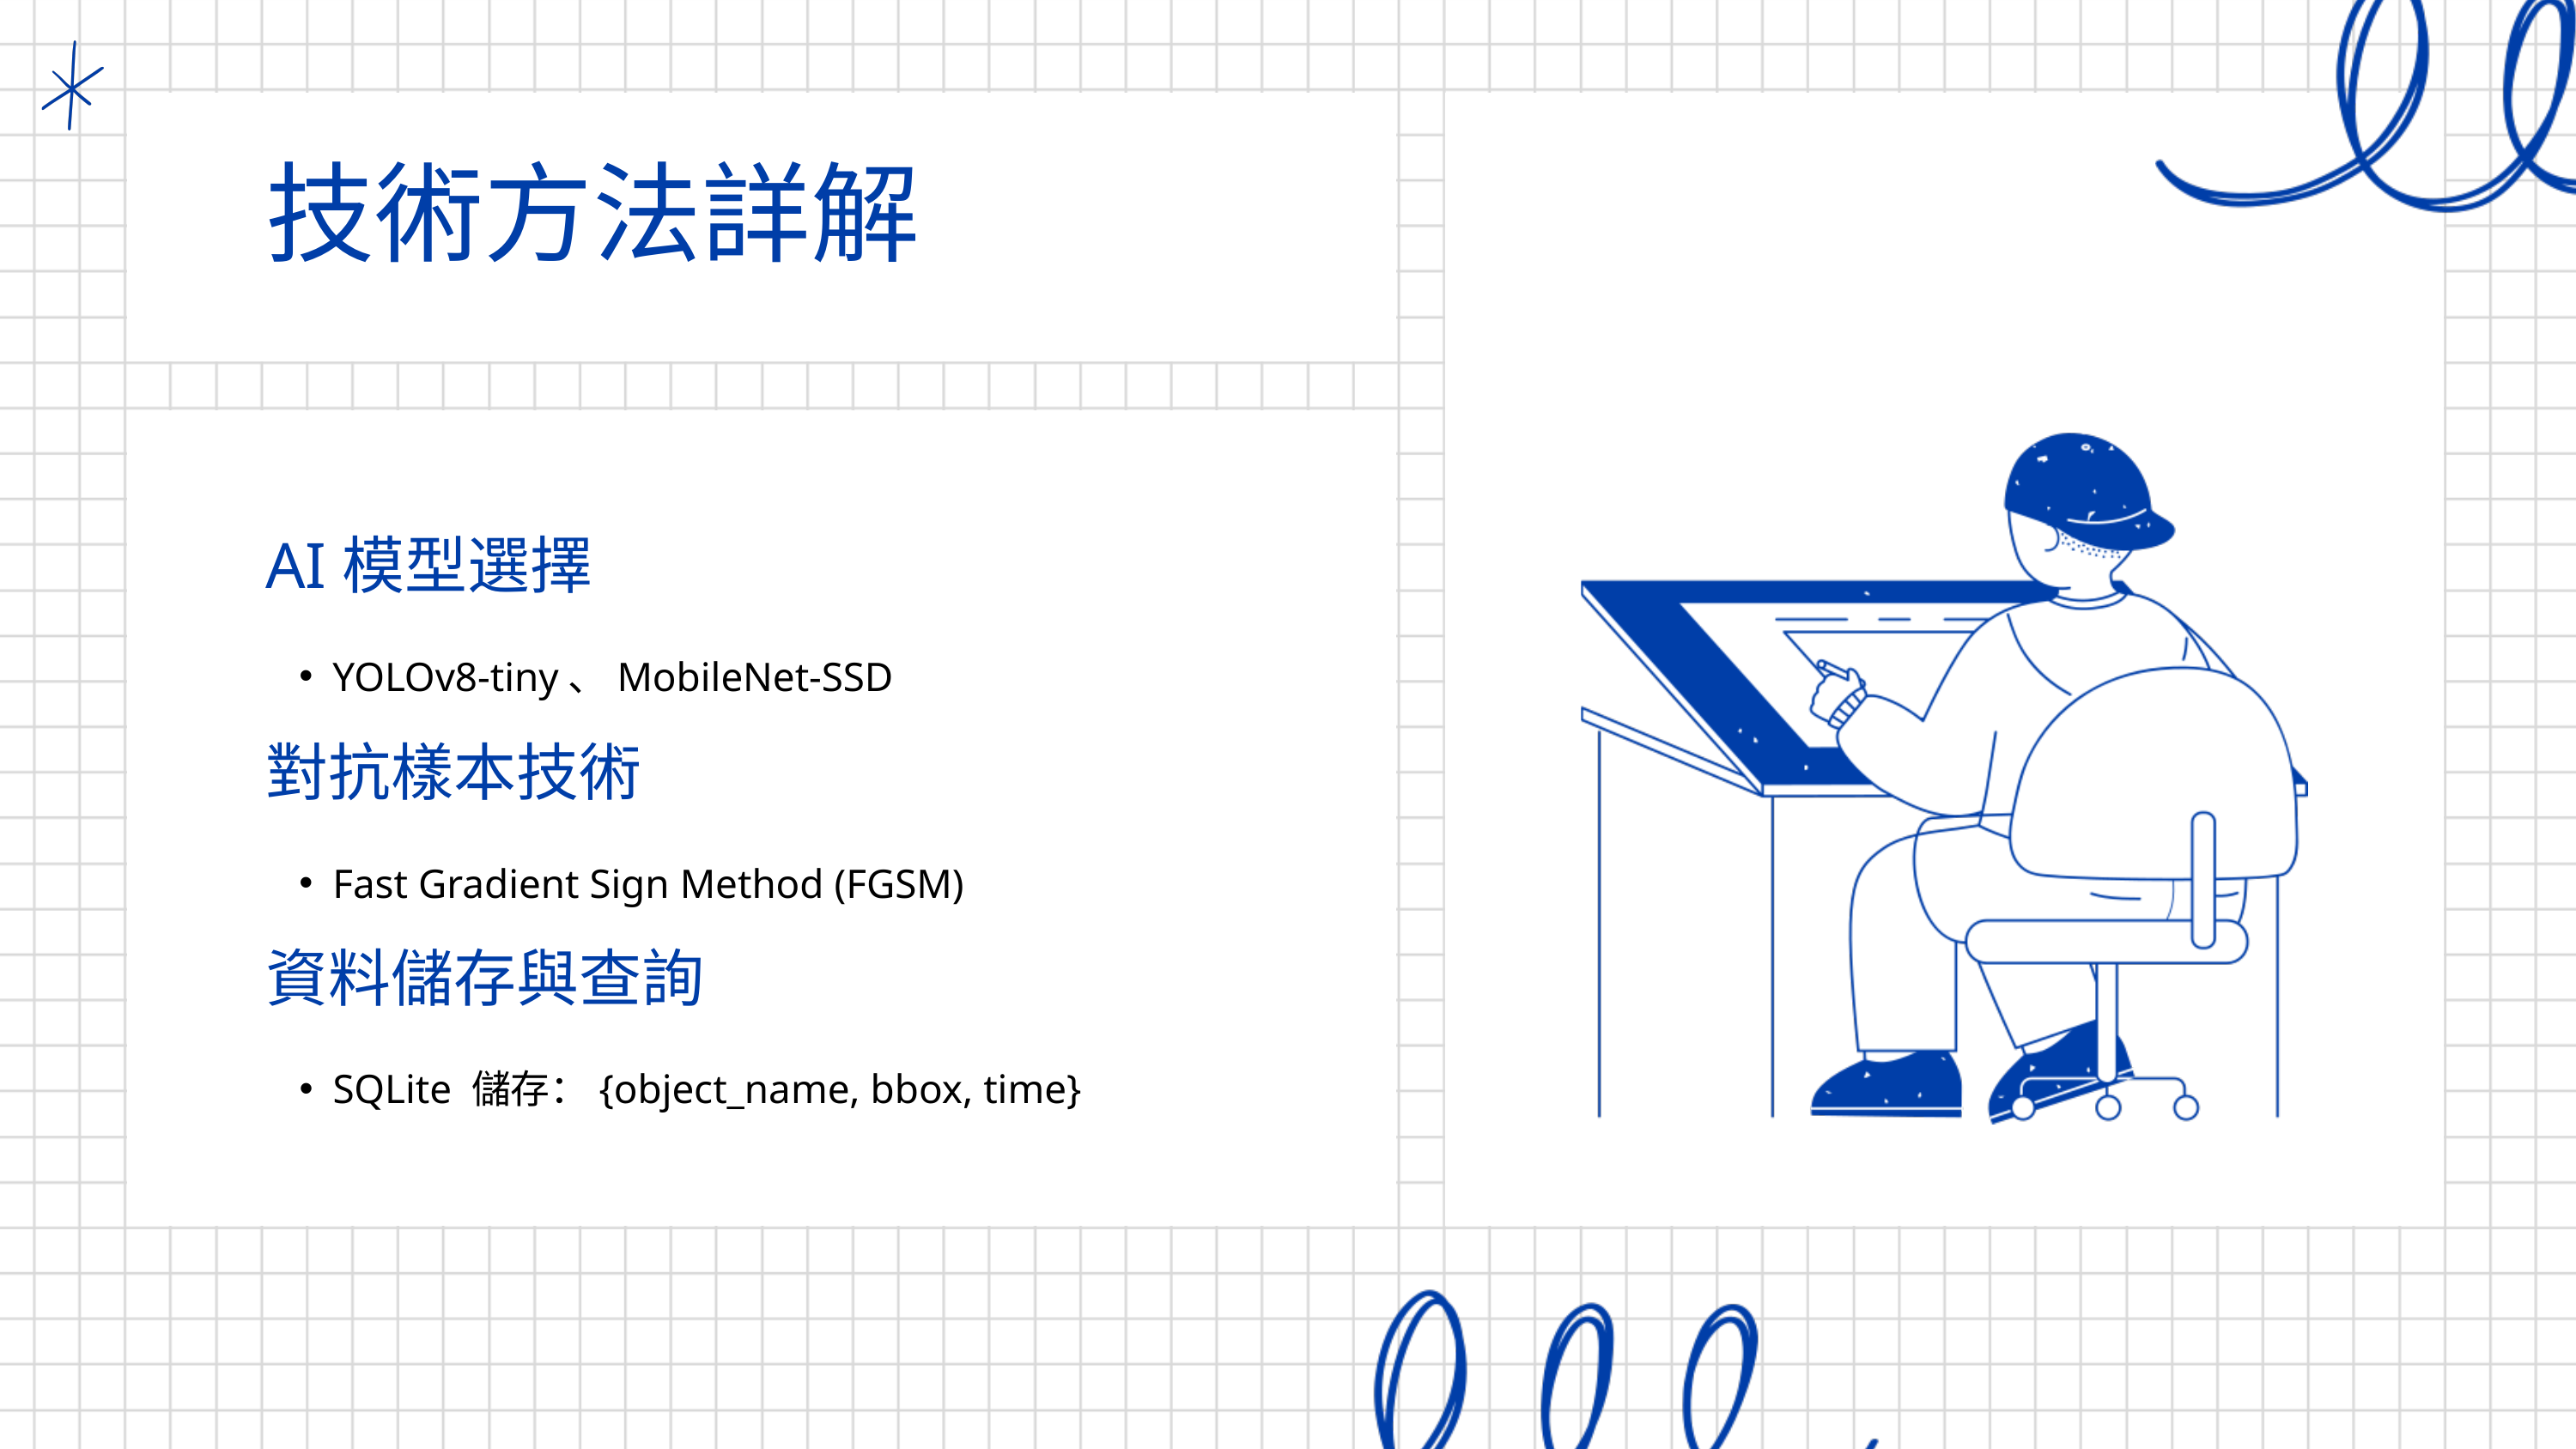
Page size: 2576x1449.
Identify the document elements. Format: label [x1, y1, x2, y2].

text_box [1193, 1288, 1880, 1449]
text_box [2155, 0, 2576, 215]
text_box [1444, 92, 2444, 1226]
text_box [0, 0, 2576, 1449]
text_box [127, 409, 1397, 1226]
text_box [127, 92, 1397, 361]
text_box [41, 40, 104, 130]
